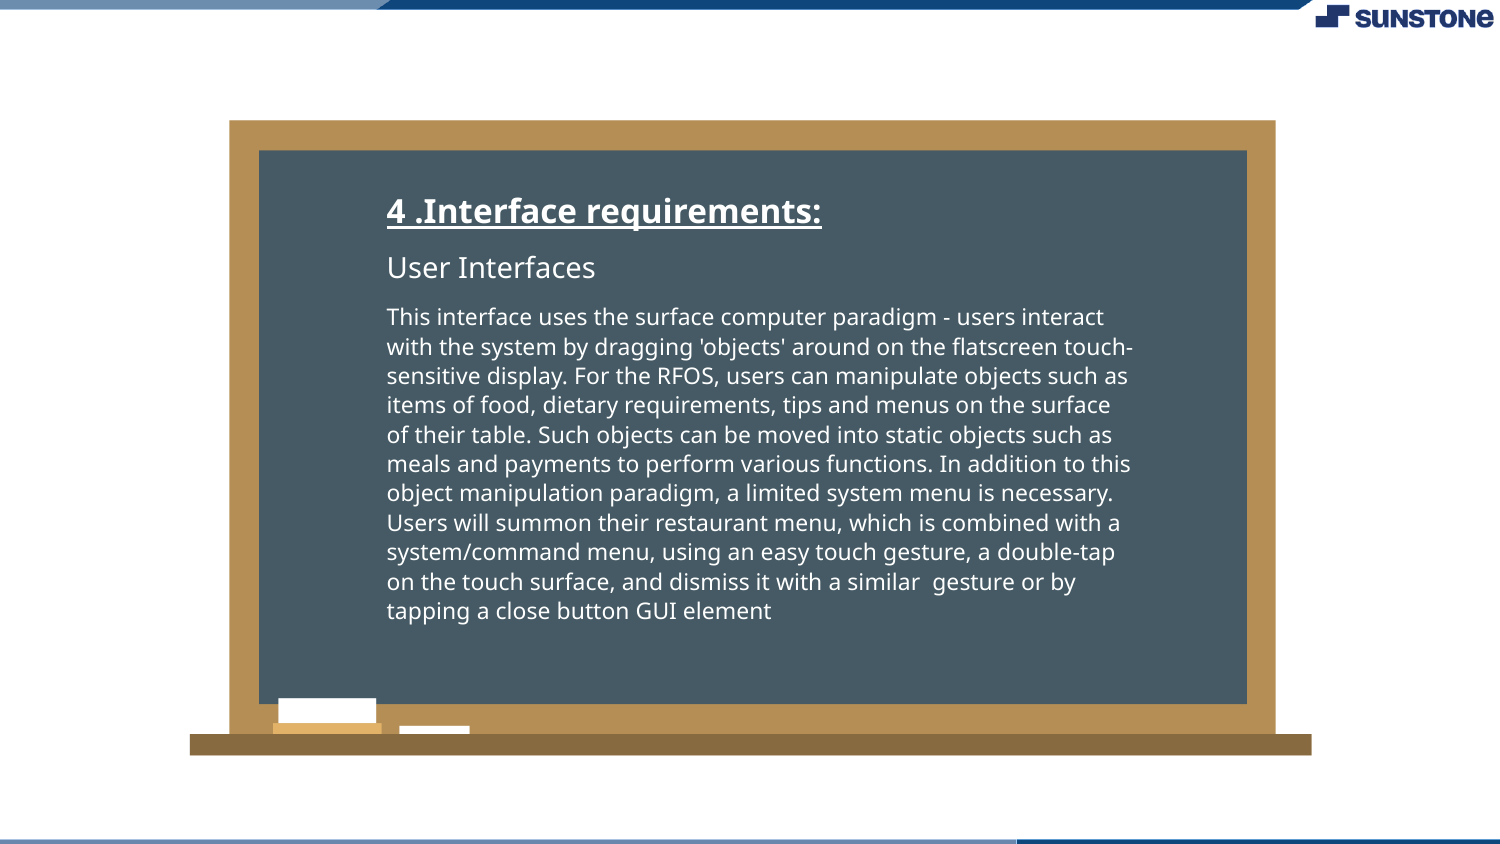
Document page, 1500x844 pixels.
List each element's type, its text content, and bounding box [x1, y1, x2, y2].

picture [0, 0, 1500, 844]
list 4 .Interface requirements: User Interfaces This interface uses the surface computer paradigm - users interact with the system by dragging 'objects' around on the ﬂatscreen touch-sensitive display. For the RFOS, users can manipulate objects such as items of food, dietary requirements, tips and menus on the surface of their table. Such objects can be moved into static objects such as meals and payments to perform various functions. In addition to this object manipulation paradigm, a limited system menu is necessary. Users will summon their restaurant menu, which is combined with a system/command menu, using an easy touch gesture, a double-tap on the touch surface, and dismiss it with a similar gesture or by tapping a close button GUI element [348, 180, 1152, 664]
